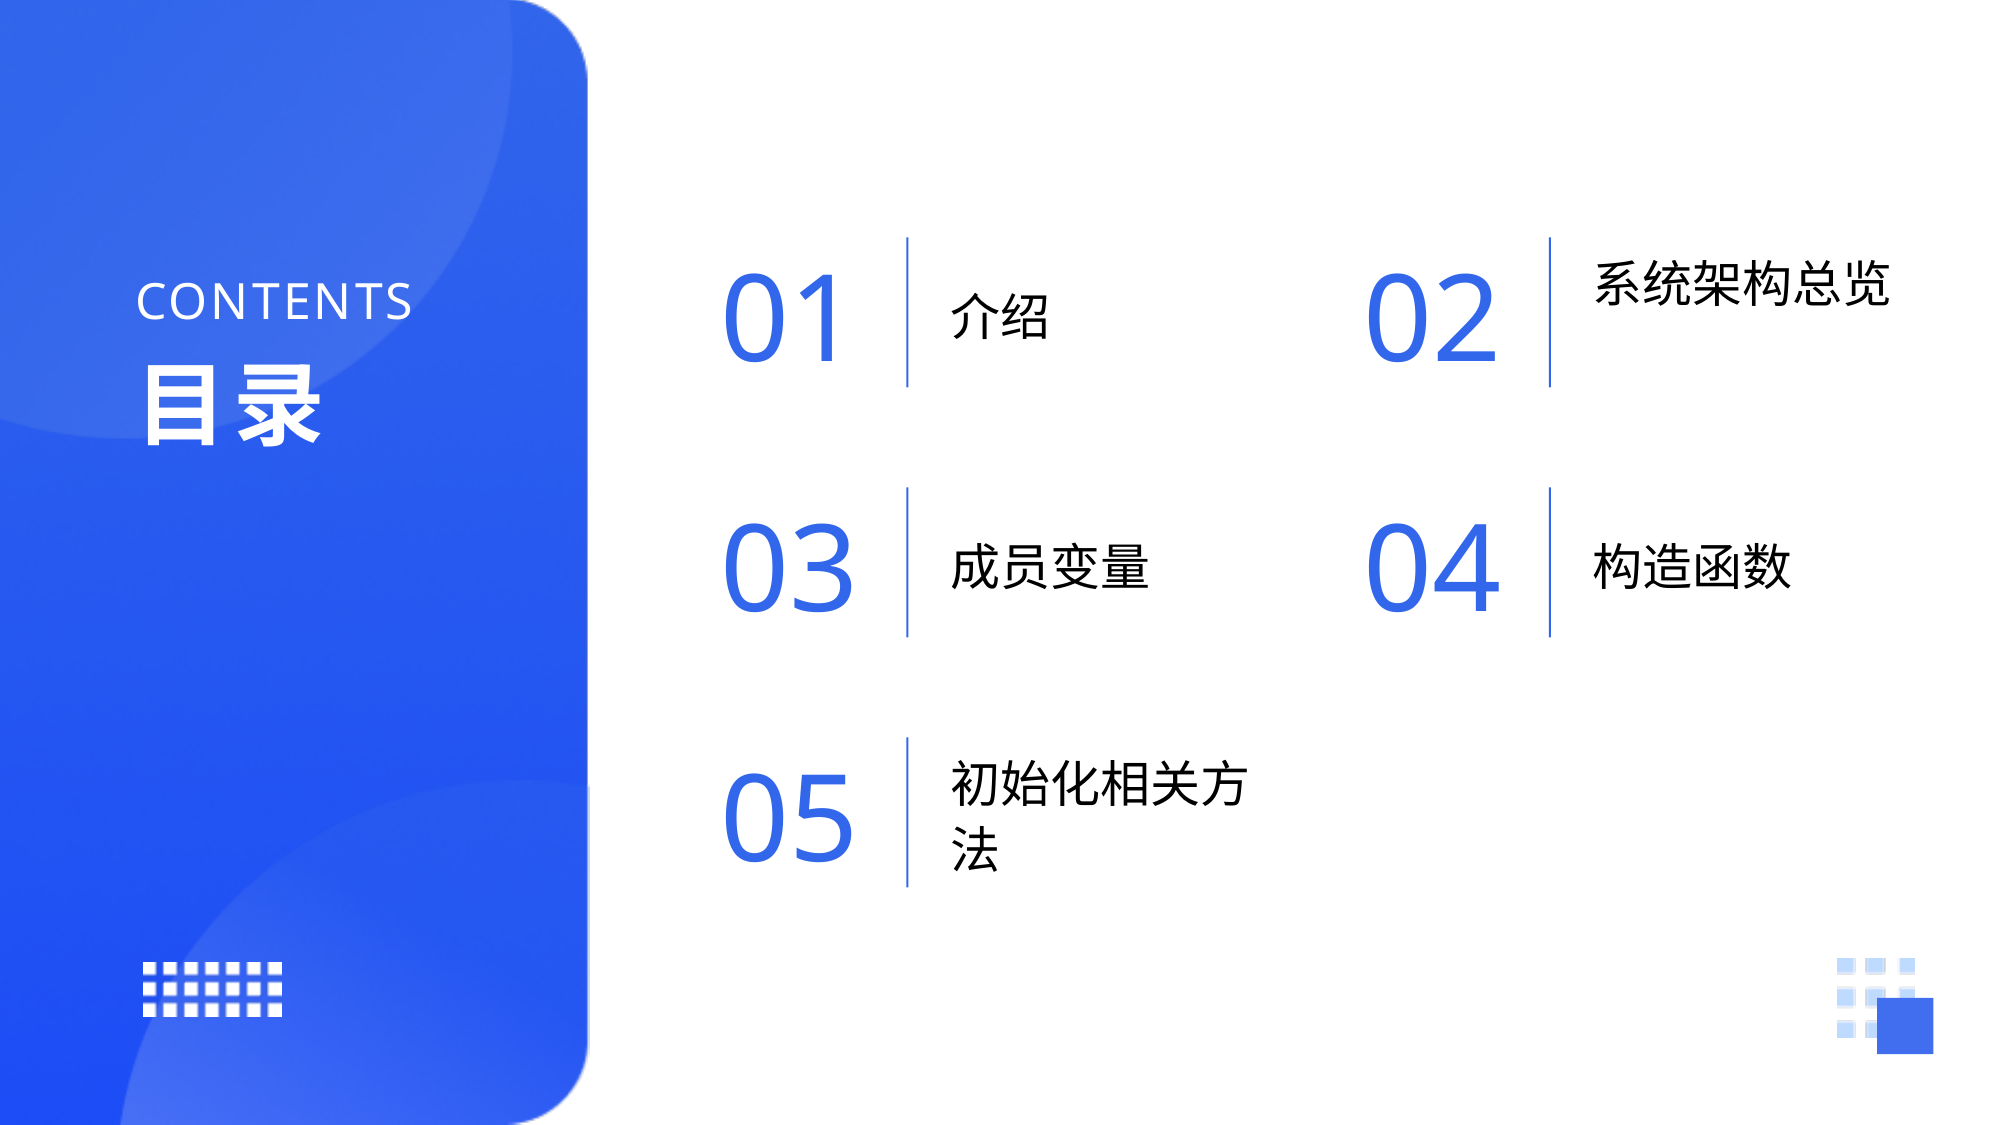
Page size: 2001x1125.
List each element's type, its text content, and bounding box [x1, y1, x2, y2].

subtitle CONTENTS [135, 254, 496, 330]
picture [1837, 958, 1915, 1038]
picture [0, 0, 590, 1125]
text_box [701, 226, 1913, 888]
title 目录 [135, 331, 507, 457]
